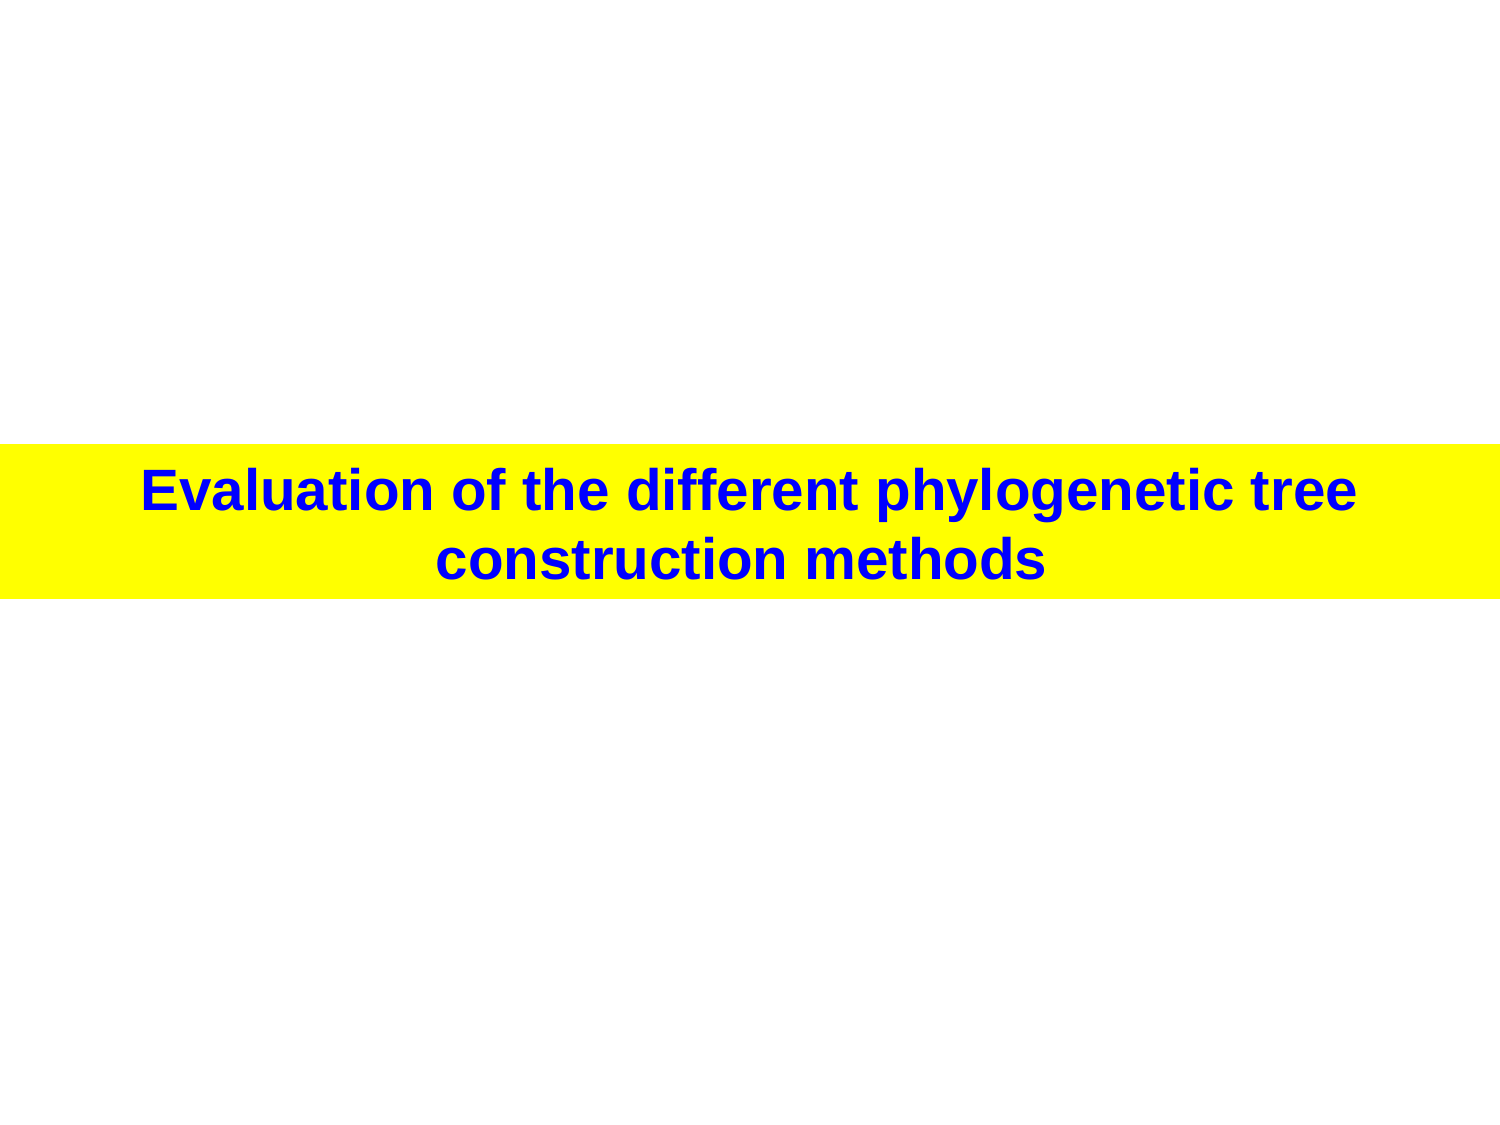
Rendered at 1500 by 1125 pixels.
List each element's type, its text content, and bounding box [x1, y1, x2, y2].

text_box Evaluation of the different phylogenetic tree construction methods [0, 444, 1500, 599]
